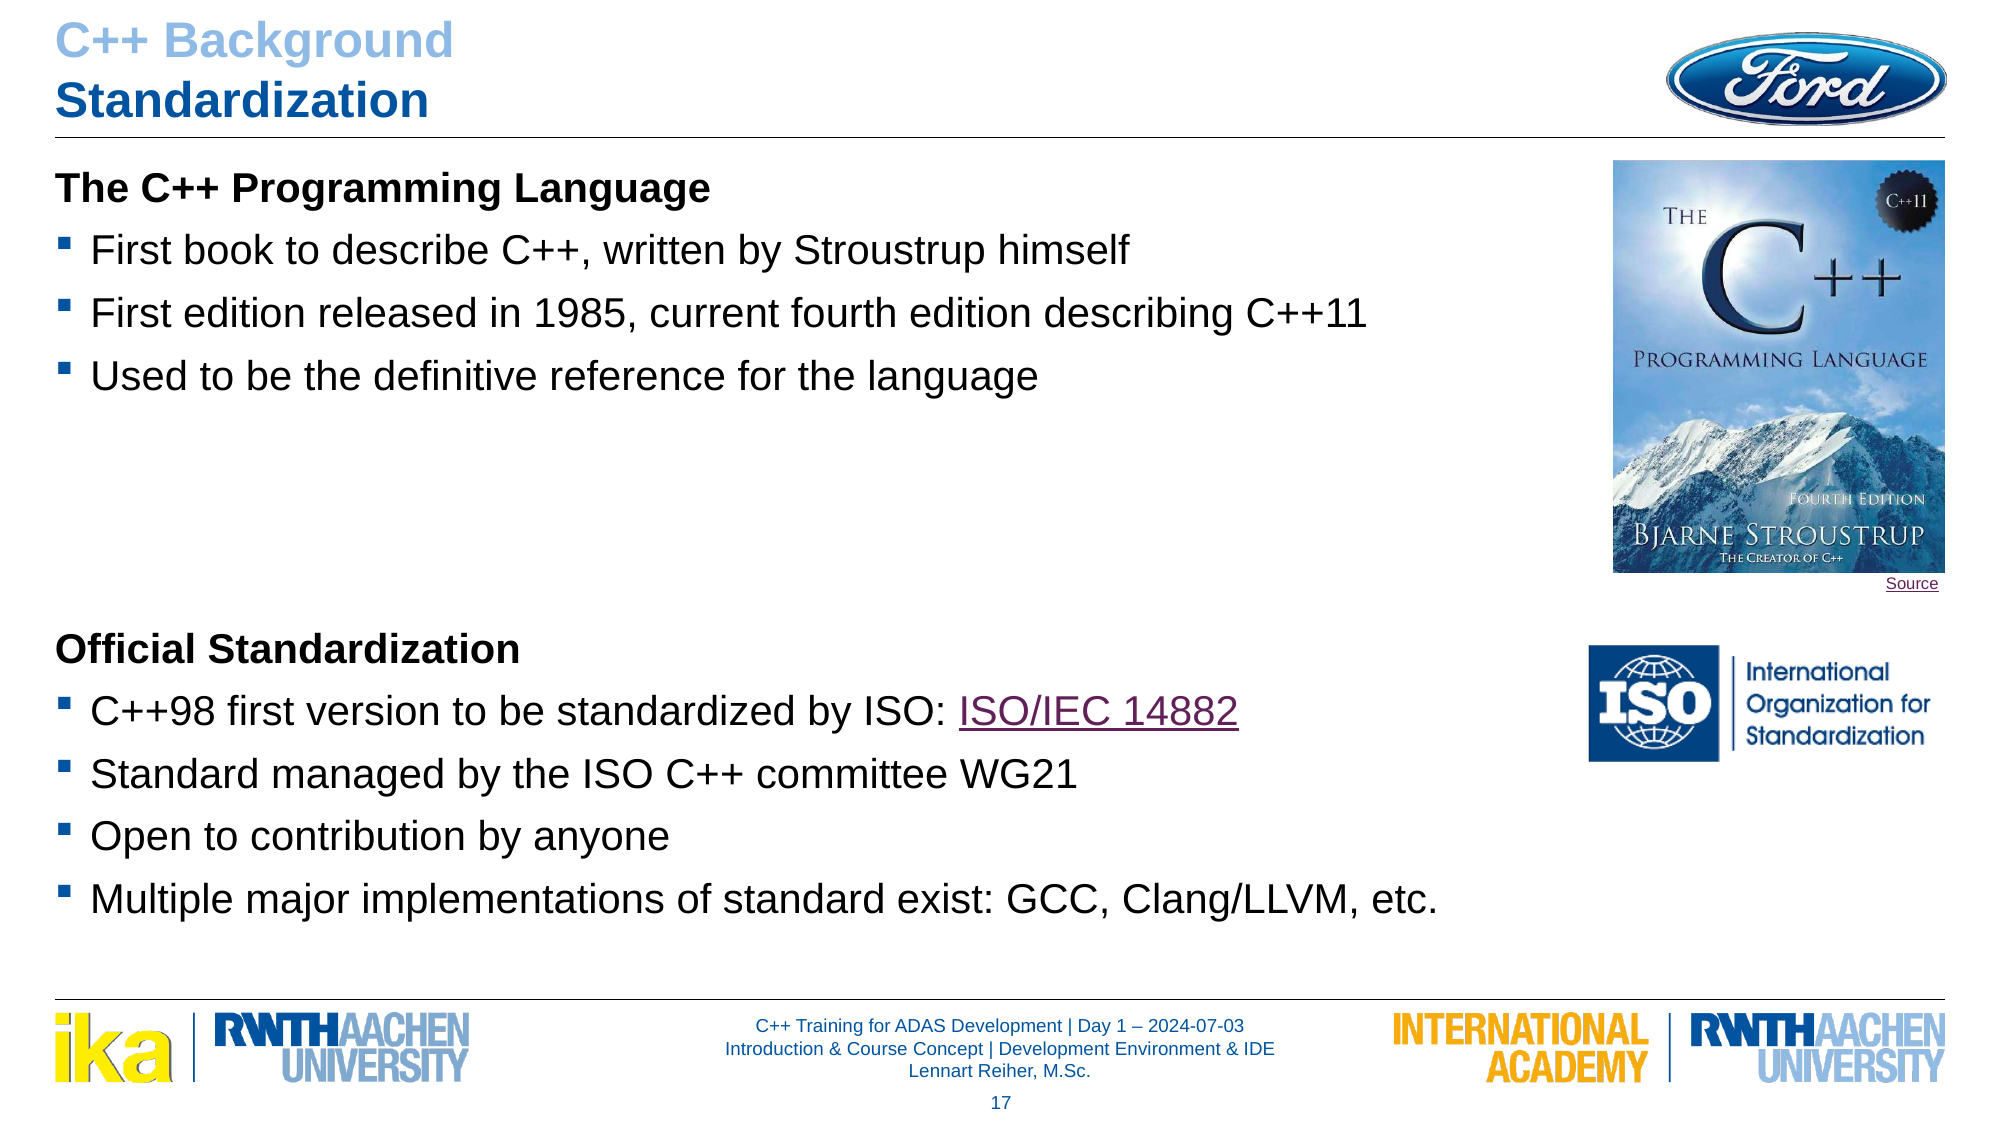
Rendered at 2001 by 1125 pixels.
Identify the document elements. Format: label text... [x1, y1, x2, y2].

list The C++ Programming Language First book to describe C++, written by Stroustrup himself First edition released in 1985, current fourth edition describing C++11 Used to be the definitive reference for the language [54, 160, 1390, 421]
picture [55, 1012, 469, 1083]
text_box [1613, 160, 1945, 593]
picture [1394, 1012, 1945, 1083]
picture [1578, 621, 1945, 785]
slide_number 17 [962, 1082, 1040, 1122]
list C++ Background Standardization [55, 7, 1945, 129]
text_box Official Standardization C++98 first version to be standardized by ISO: ISO/IEC 14882 Standard managed by the ISO C++ committee WG21 Open to contribution by anyone Multiple major implementations of standard exist: GCC, Clang/LLVM, etc. [54, 621, 1461, 929]
